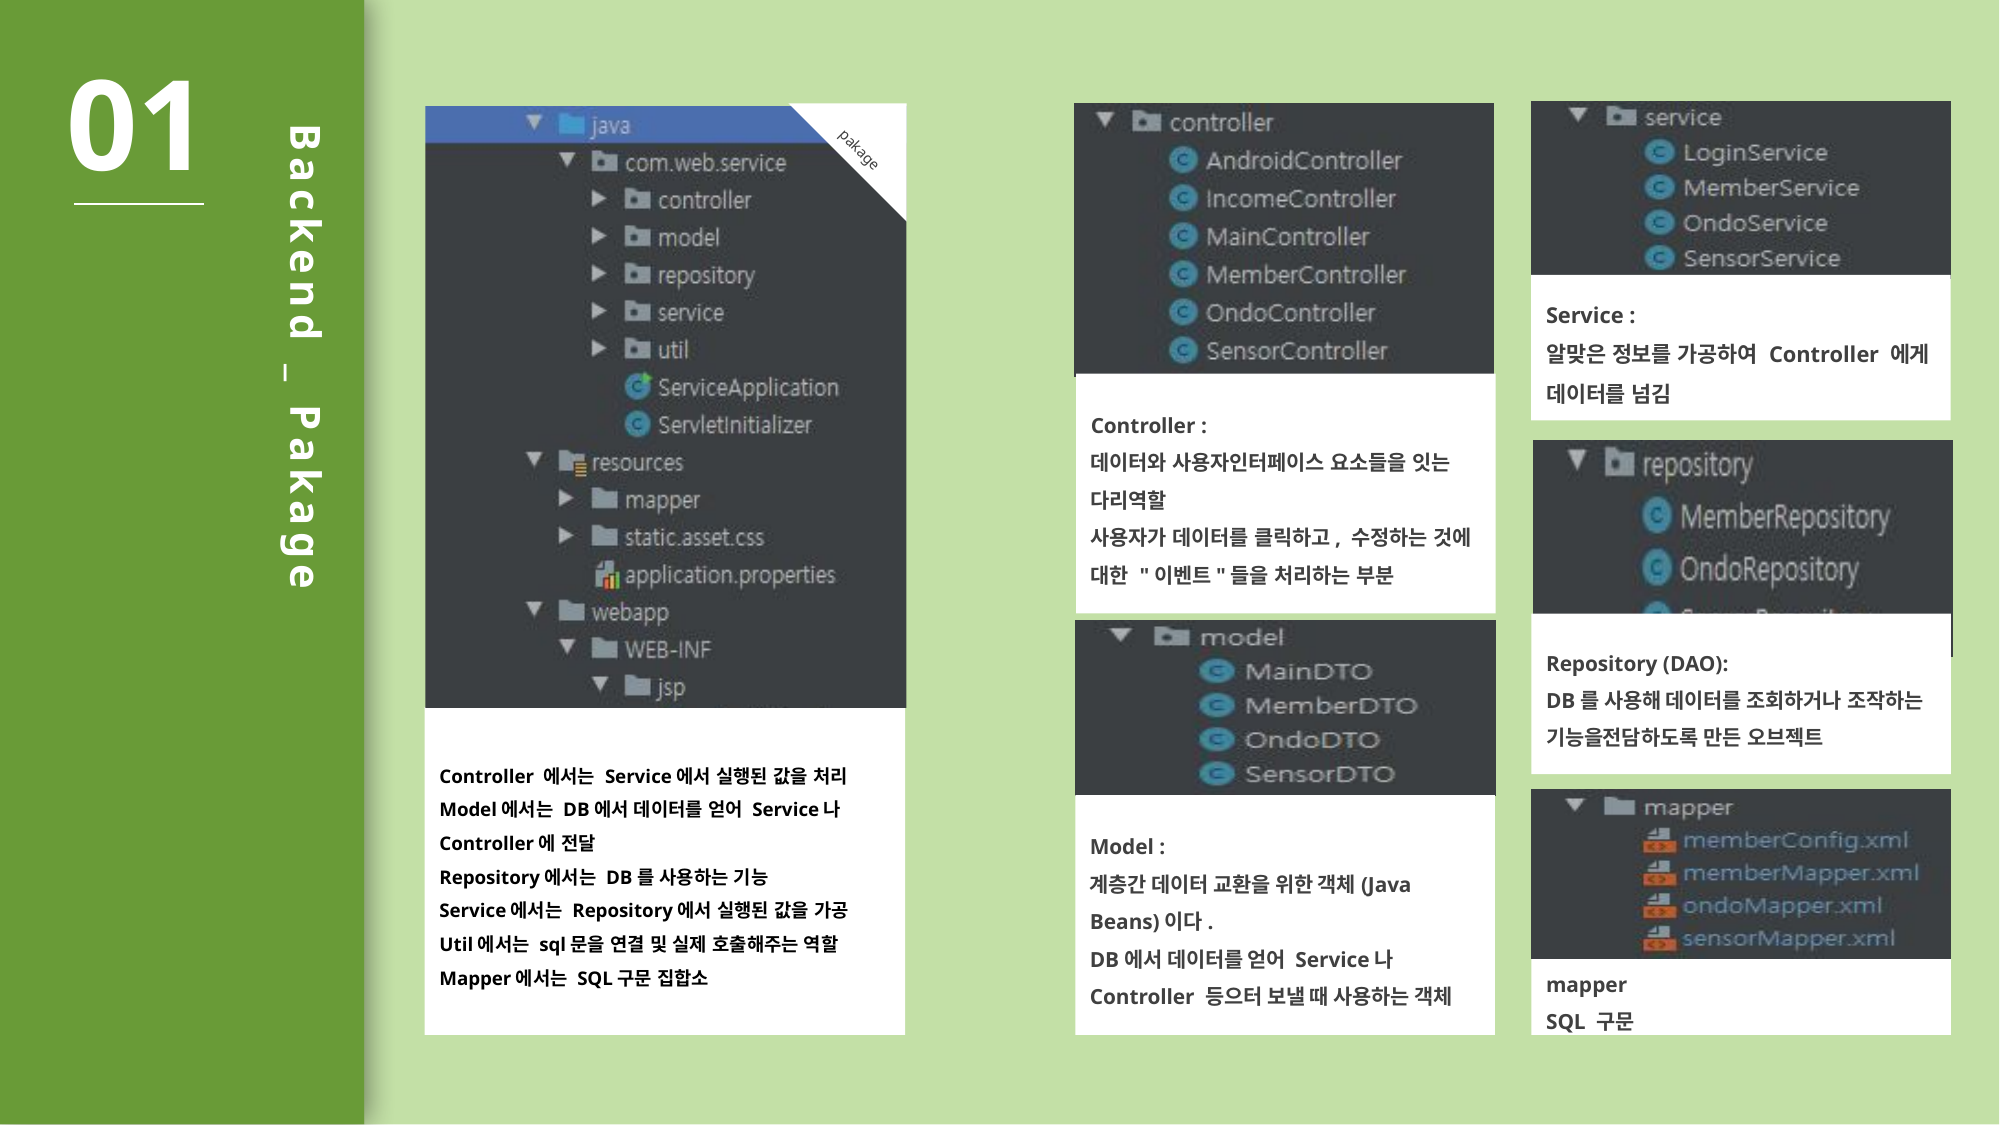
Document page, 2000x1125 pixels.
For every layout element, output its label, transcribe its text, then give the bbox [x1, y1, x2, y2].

picture [424, 100, 907, 708]
picture [1530, 100, 1952, 279]
picture [1074, 620, 1497, 796]
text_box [787, 102, 908, 222]
picture [1532, 439, 1954, 658]
text_box Backend _ Pakage [0, 0, 359, 1125]
picture [1530, 789, 1952, 959]
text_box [363, 0, 2000, 1125]
picture [1073, 102, 1494, 378]
text_box 01 [51, 38, 224, 204]
